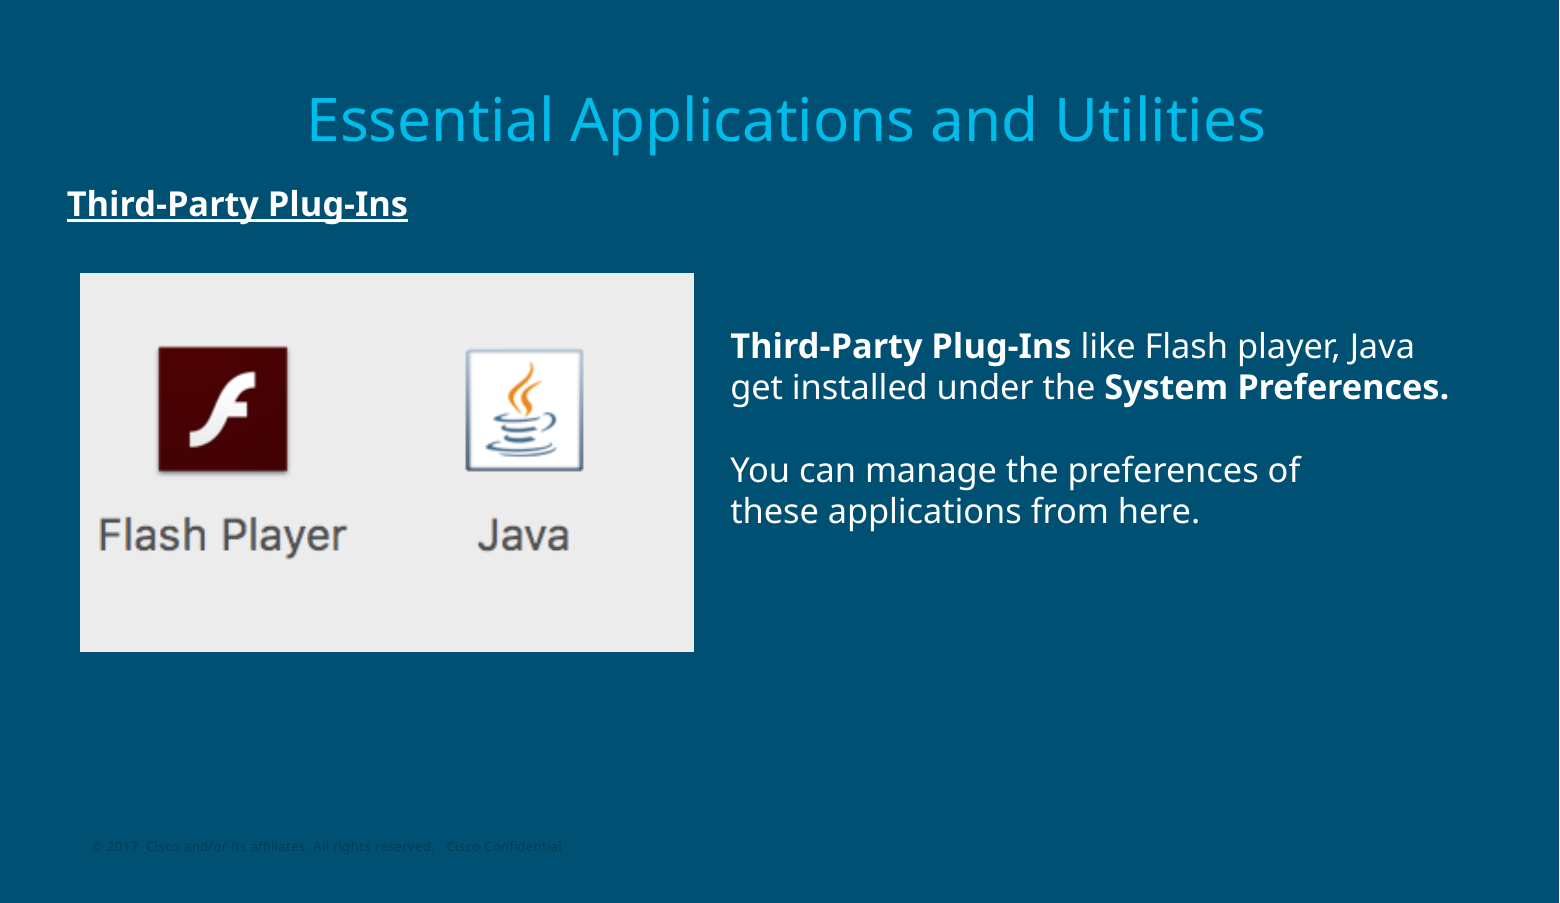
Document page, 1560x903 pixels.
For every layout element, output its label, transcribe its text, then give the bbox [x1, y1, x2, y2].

picture [81, 274, 693, 651]
title Essential Applications and Utilities [74, 59, 1498, 189]
text_box Third-Party Plug-Ins [52, 174, 423, 273]
text_box Third-Party Plug-Ins like Flash player, Java get installed under the System Preferences. You can manage the preferences of these applications from here. [715, 317, 1560, 538]
